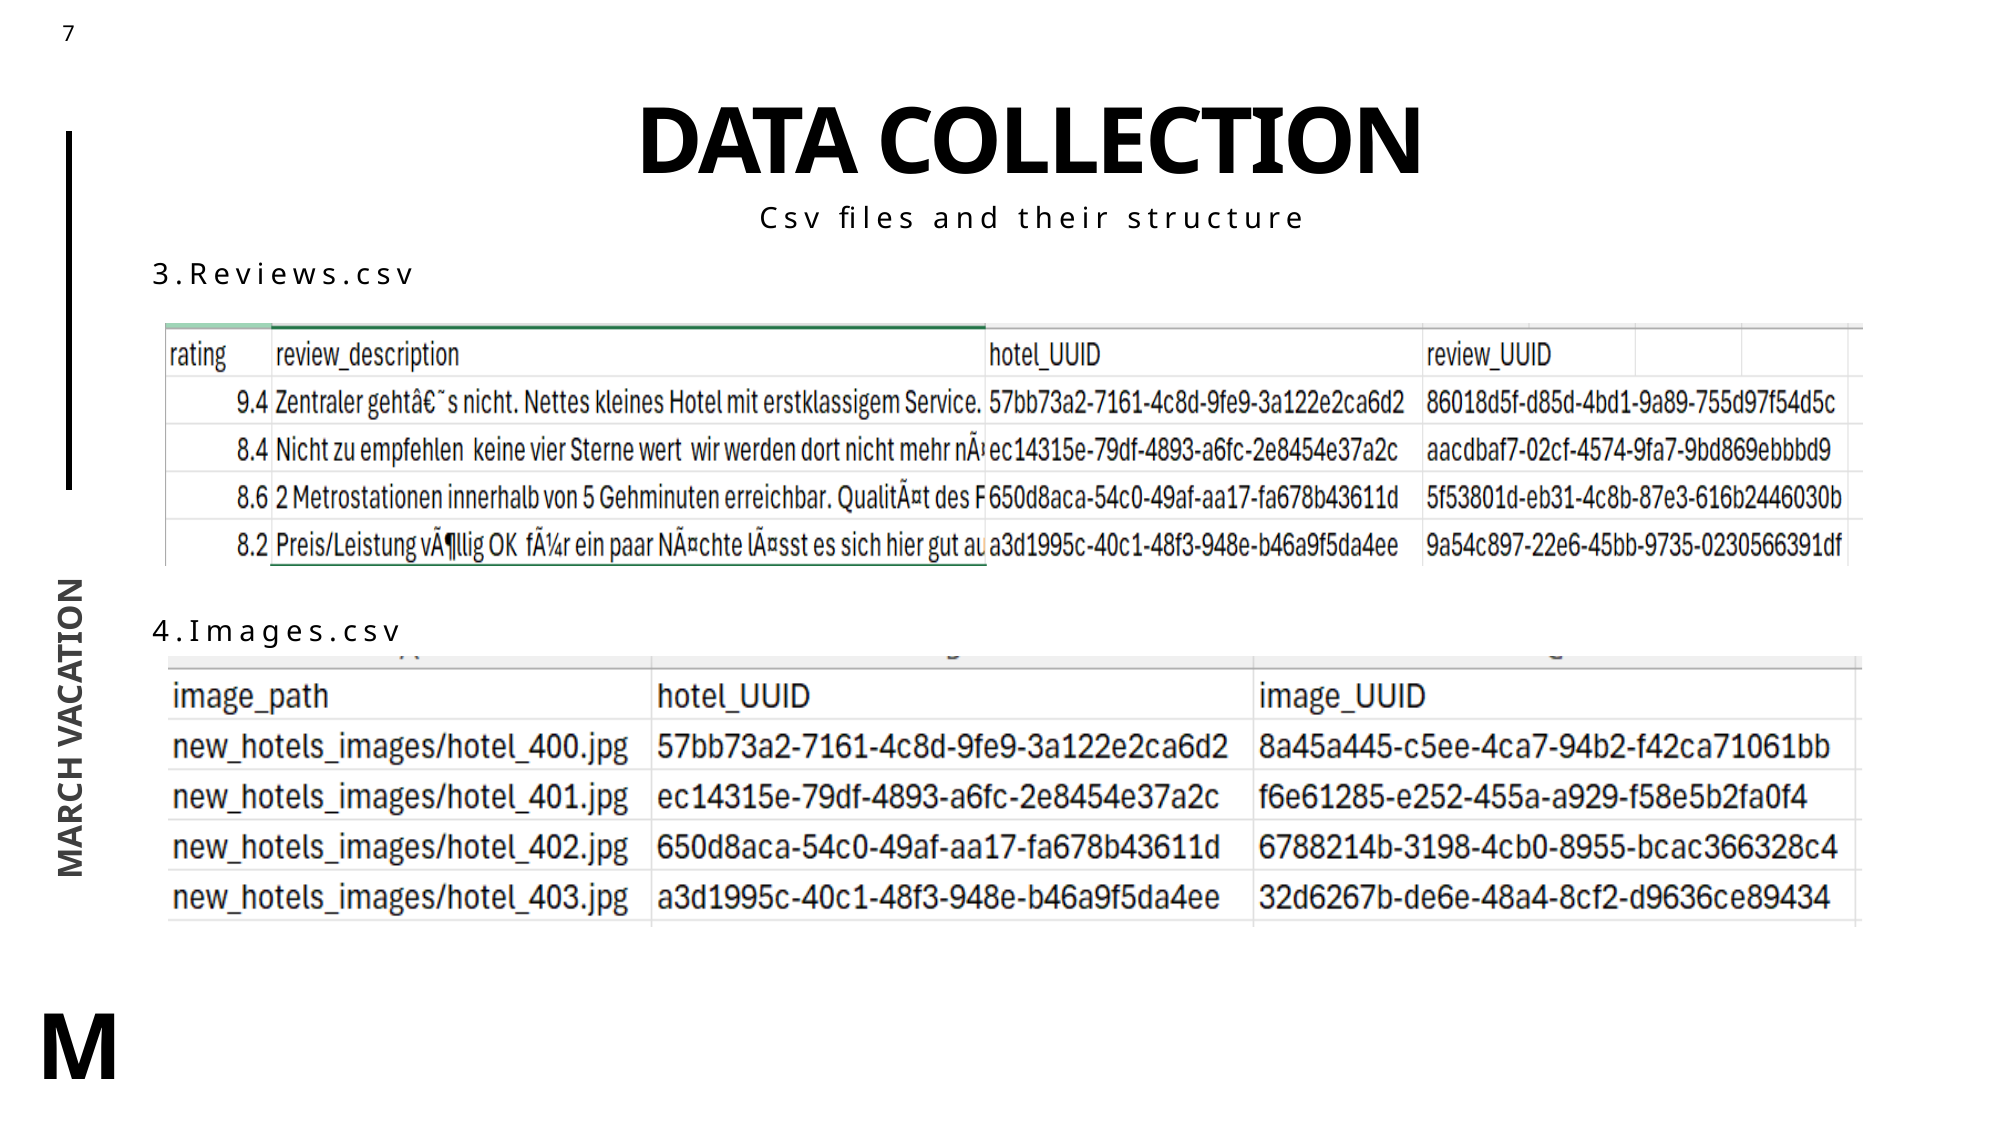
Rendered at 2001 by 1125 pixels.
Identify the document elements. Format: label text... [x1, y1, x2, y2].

footer March vacation [45, 534, 92, 895]
list Csv files and their structure [137, 192, 1925, 246]
title Data collection [137, 0, 1925, 192]
picture [165, 656, 1863, 927]
text_box 3.Reviews.csv [137, 249, 1925, 302]
text_box 4.Images.csv [137, 605, 1925, 659]
list M [21, 984, 110, 1101]
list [165, 323, 1863, 566]
